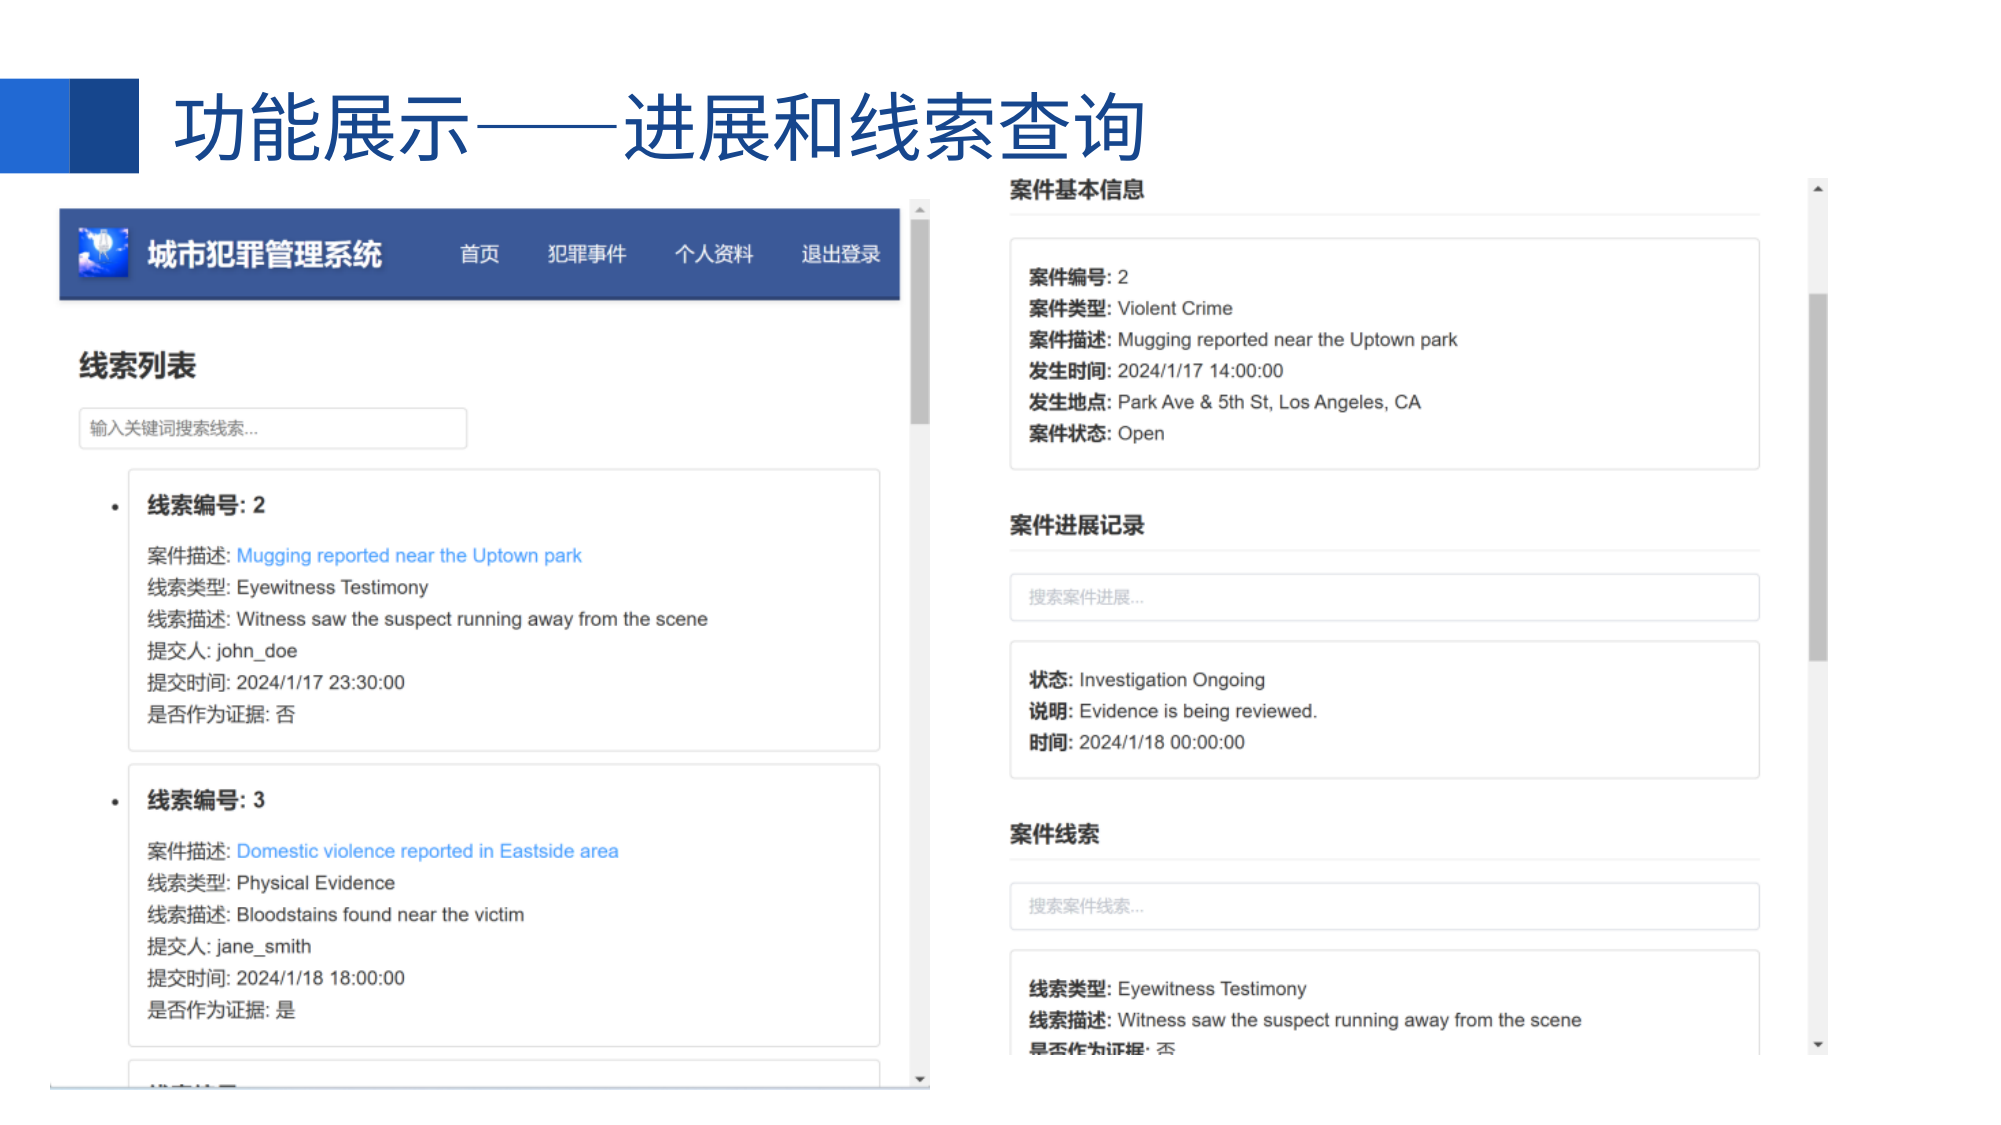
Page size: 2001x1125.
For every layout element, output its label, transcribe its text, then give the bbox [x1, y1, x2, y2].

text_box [0, 78, 139, 174]
text_box 功能展示——进展和线索查询 [157, 73, 1163, 178]
picture [50, 199, 930, 1090]
picture [962, 178, 1828, 1055]
